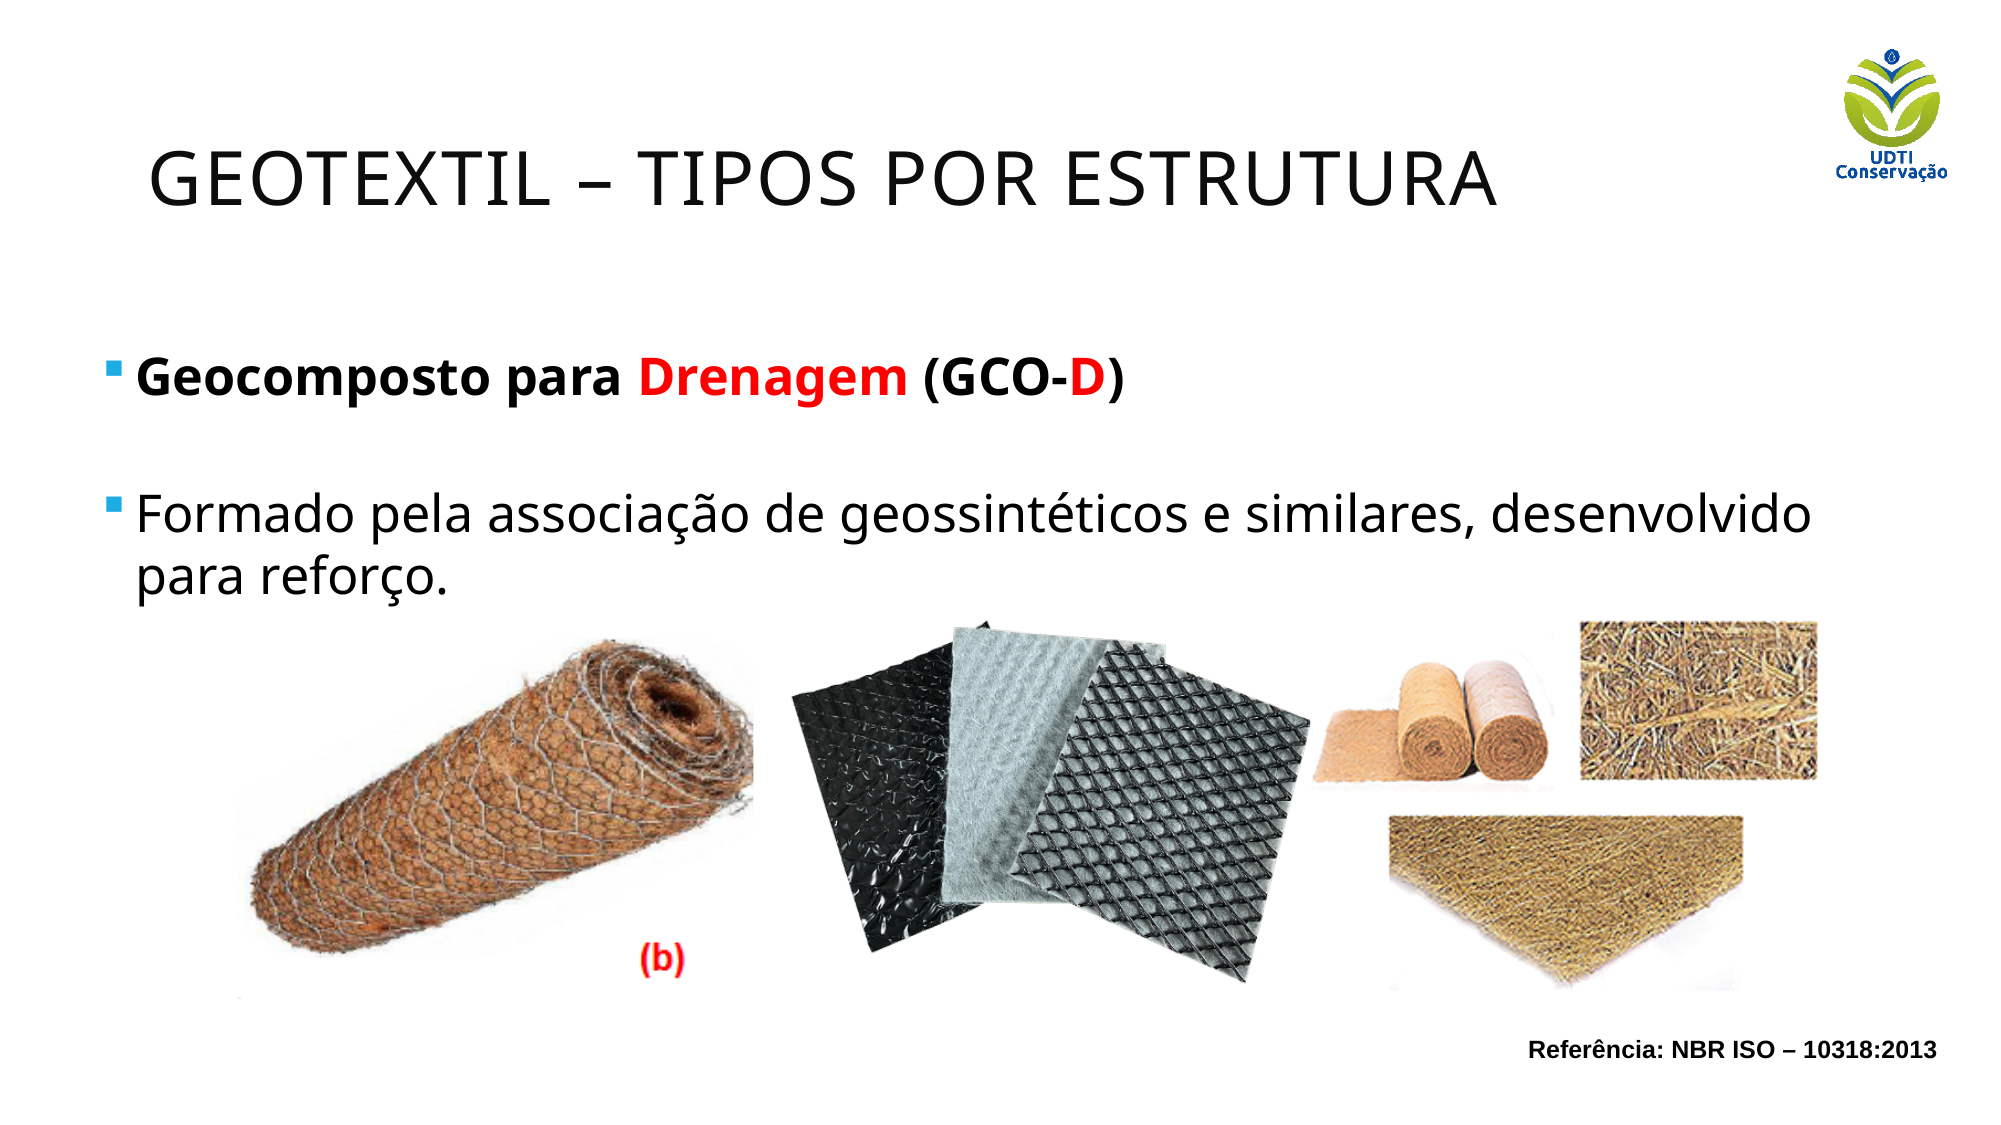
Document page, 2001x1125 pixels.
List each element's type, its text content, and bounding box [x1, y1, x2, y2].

picture [237, 612, 754, 1000]
text_box Geocomposto para Drenagem (GCO-D) Formado pela associação de geossintéticos e similares, desenvolvido para reforço. [99, 337, 1900, 606]
text_box Referência: NBR ISO – 10318:2013 [1513, 1026, 1954, 1071]
picture [774, 612, 1830, 1000]
title GEOTEXTIL – TIPOS POR ESTRUTURA [145, 104, 1855, 319]
picture [1812, 31, 1971, 190]
